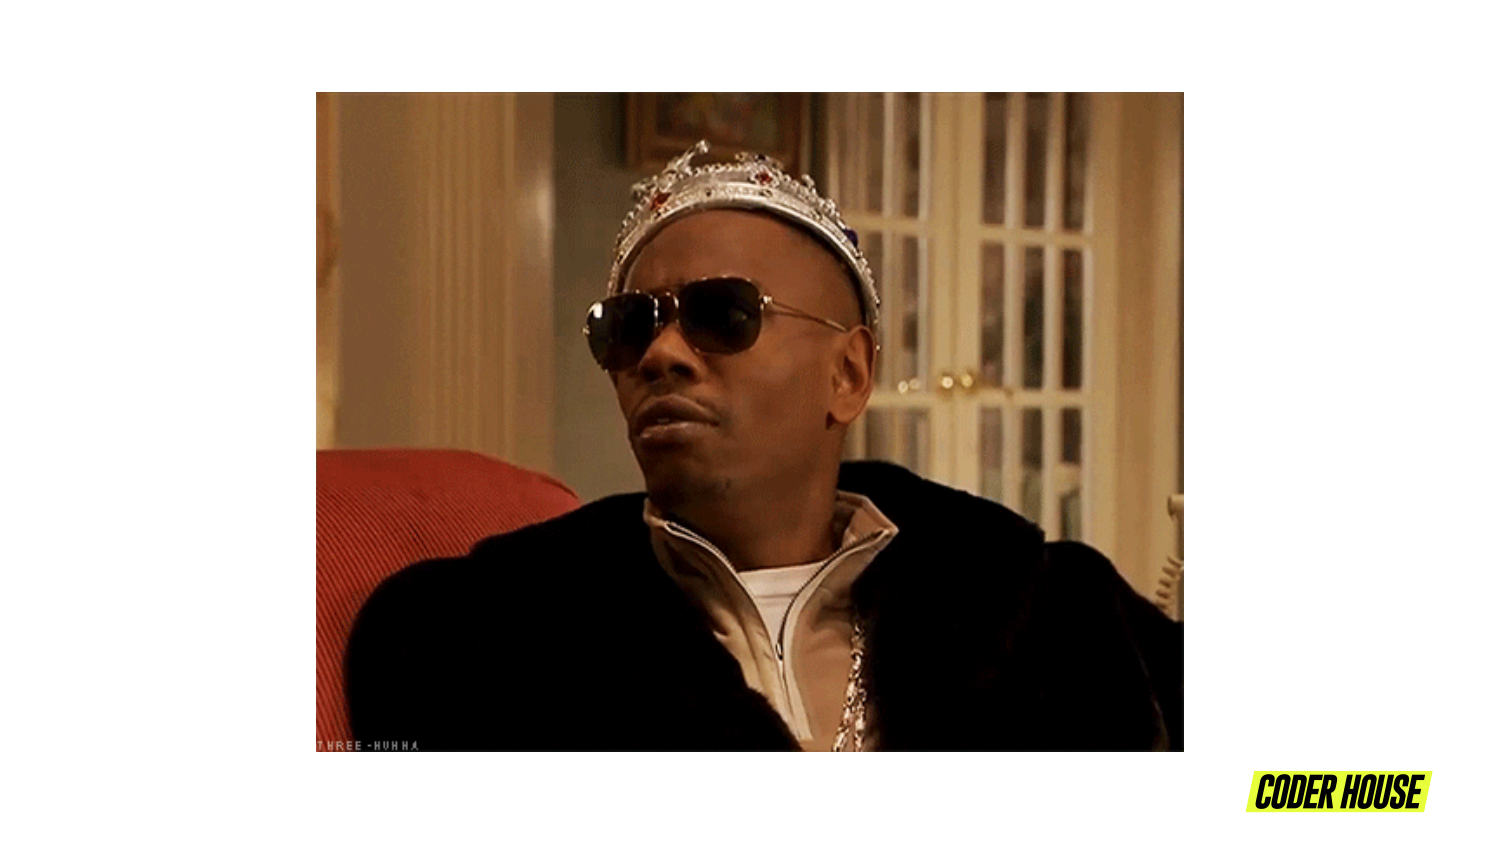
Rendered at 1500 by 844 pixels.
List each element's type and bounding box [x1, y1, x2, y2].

picture [1241, 764, 1437, 819]
picture [315, 91, 1185, 752]
